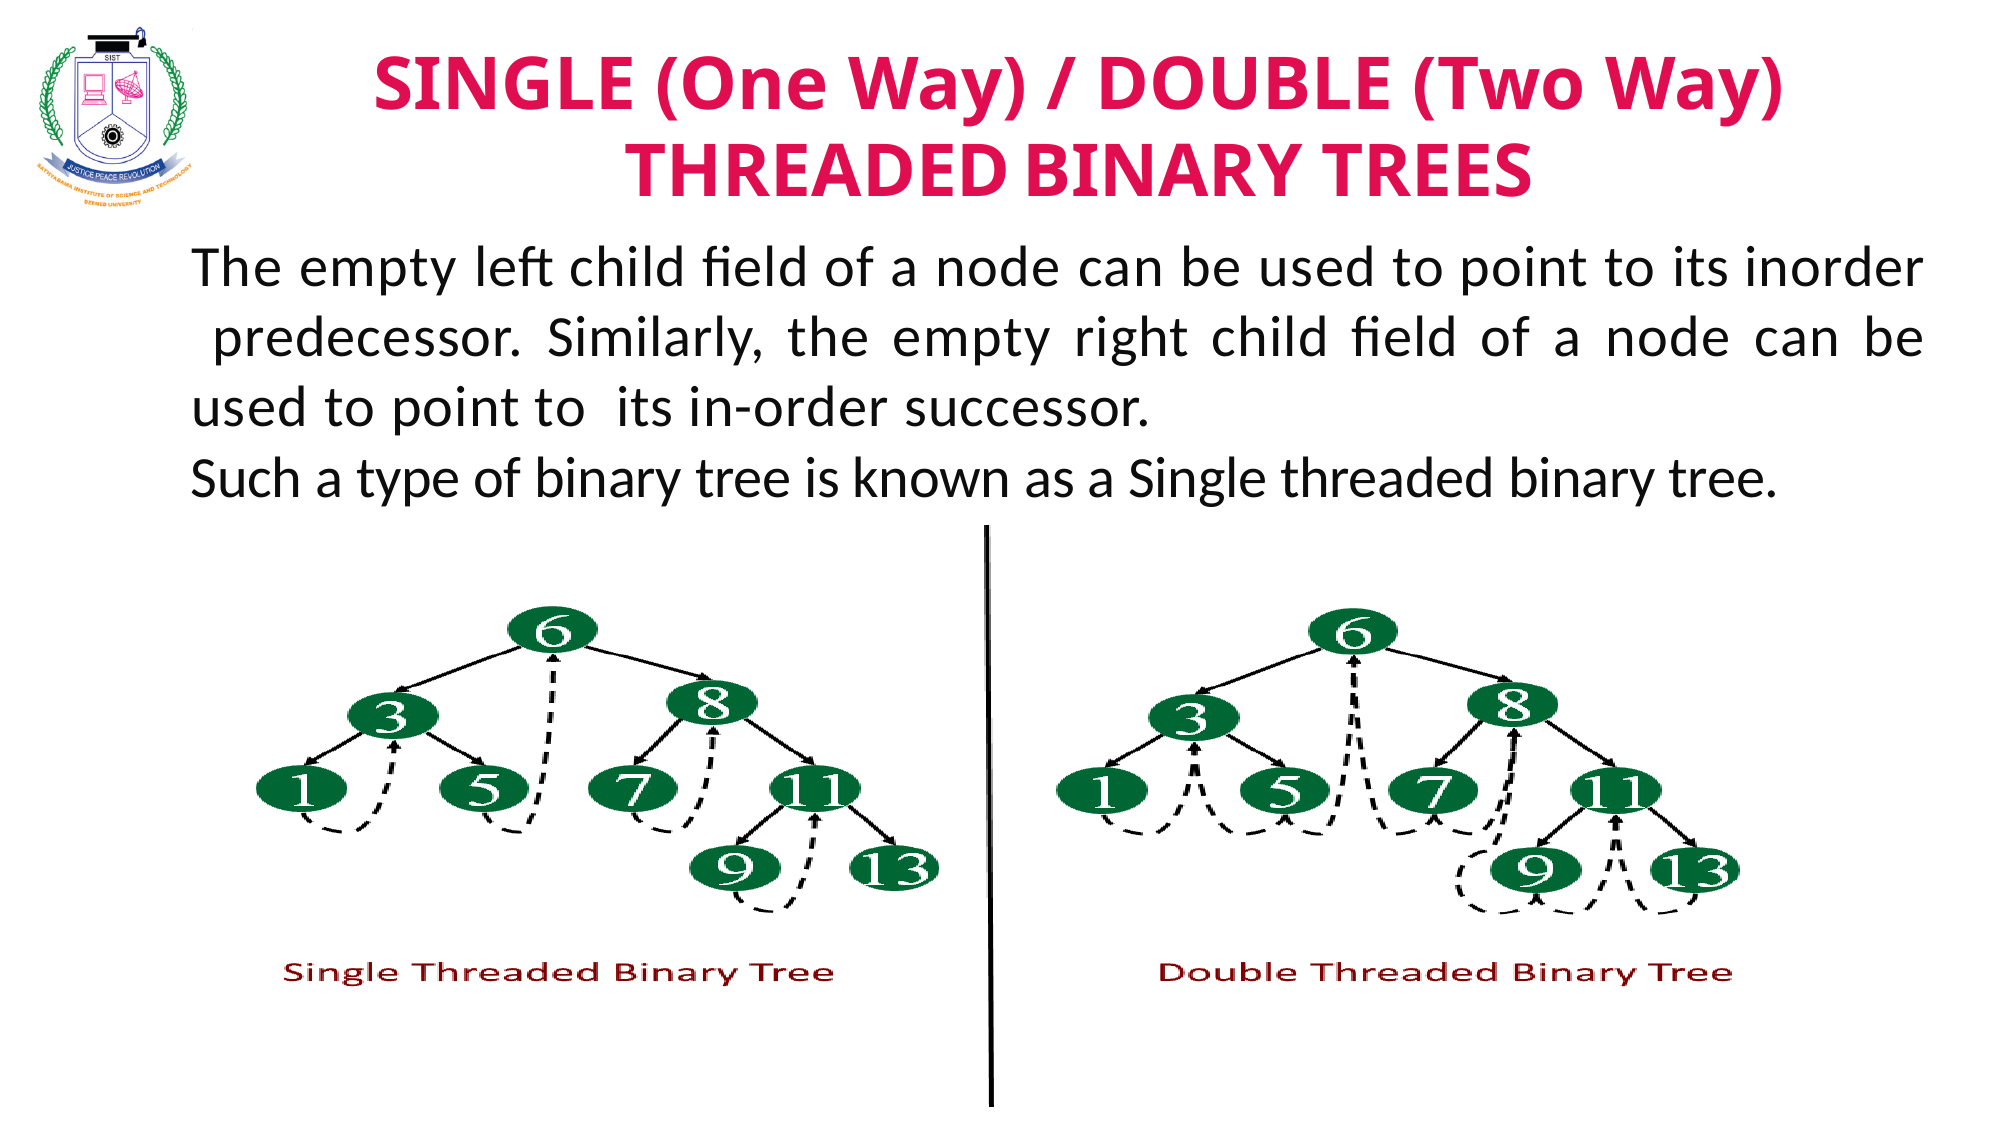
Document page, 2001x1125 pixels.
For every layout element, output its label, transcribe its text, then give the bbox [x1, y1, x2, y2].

picture [166, 525, 1834, 1108]
text_box The empty left child field of a node can be used to point to its inorder predecessor. Similarly, the empty right child field of a node can be used to point to its in-order successor. Such a type of binary tree is known as a Single threaded binary tree. [188, 225, 1928, 510]
picture [25, 22, 193, 213]
text_box SINGLE (One Way) / DOUBLE (Two Way) THREADED BINARY TREES [336, 34, 1821, 212]
